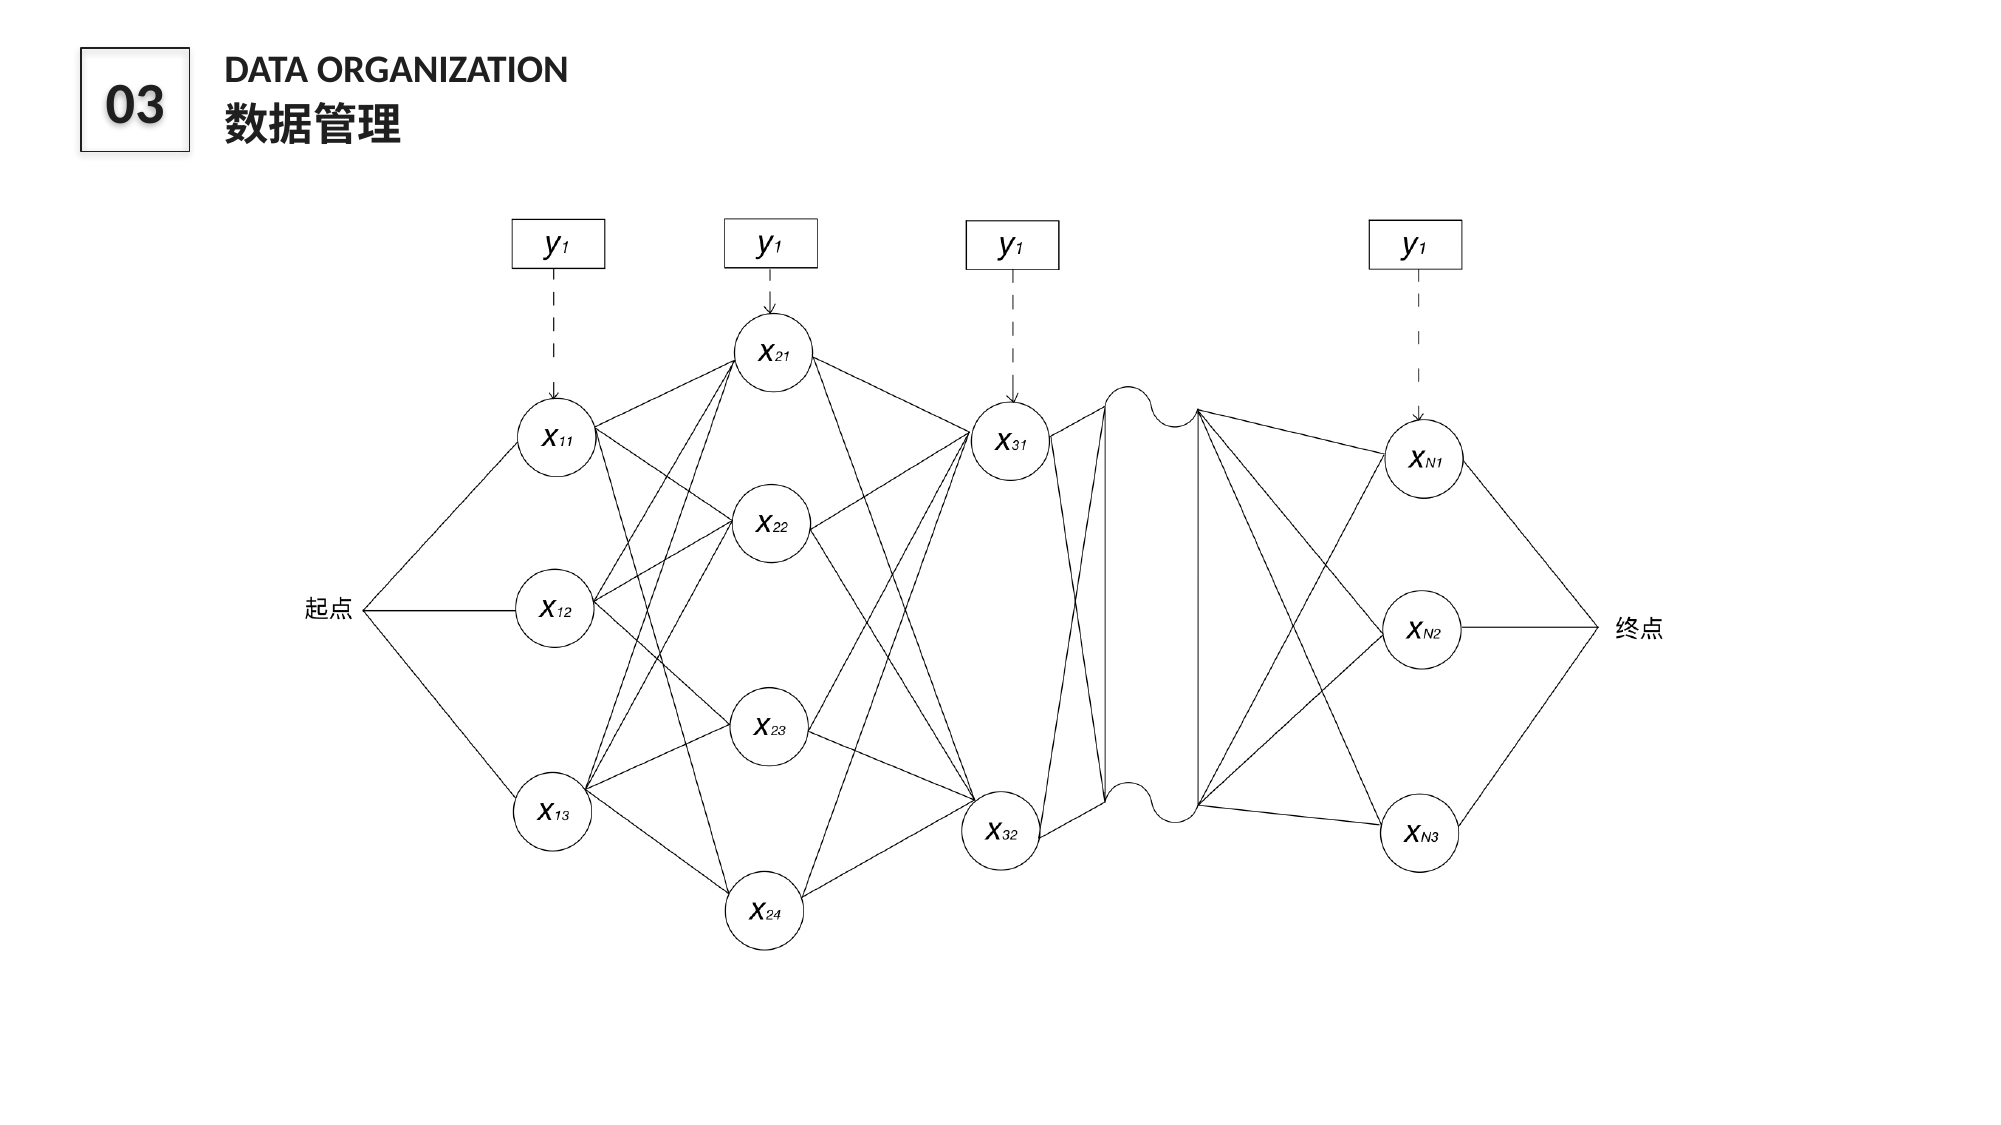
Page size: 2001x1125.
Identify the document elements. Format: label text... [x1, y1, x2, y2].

text_box DATA ORGANIZATION 数据管理 [204, 29, 677, 159]
picture [291, 187, 1676, 976]
text_box 03 [80, 47, 190, 152]
